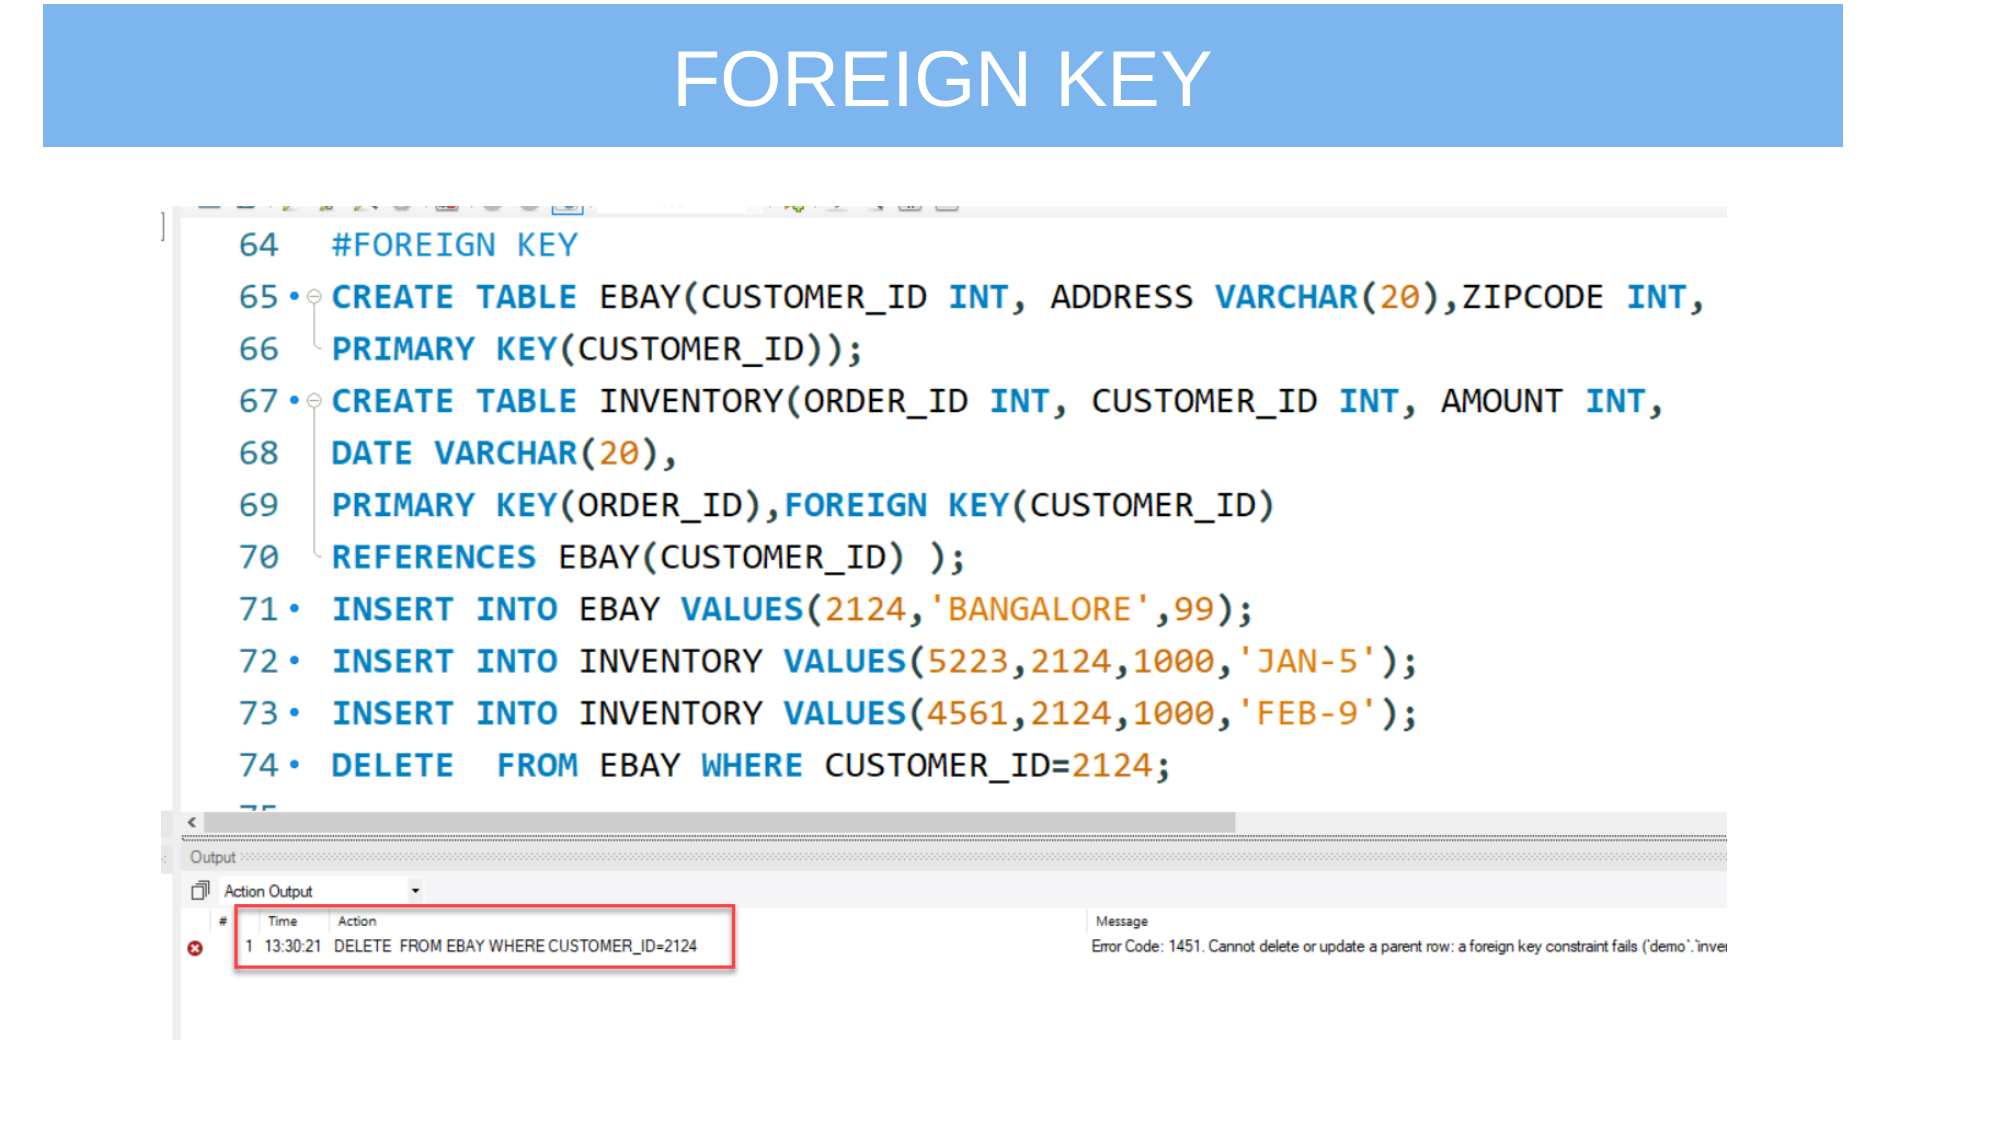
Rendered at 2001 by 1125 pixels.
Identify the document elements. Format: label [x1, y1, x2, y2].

list [161, 206, 1727, 1040]
text_box [57, 44, 1990, 1110]
